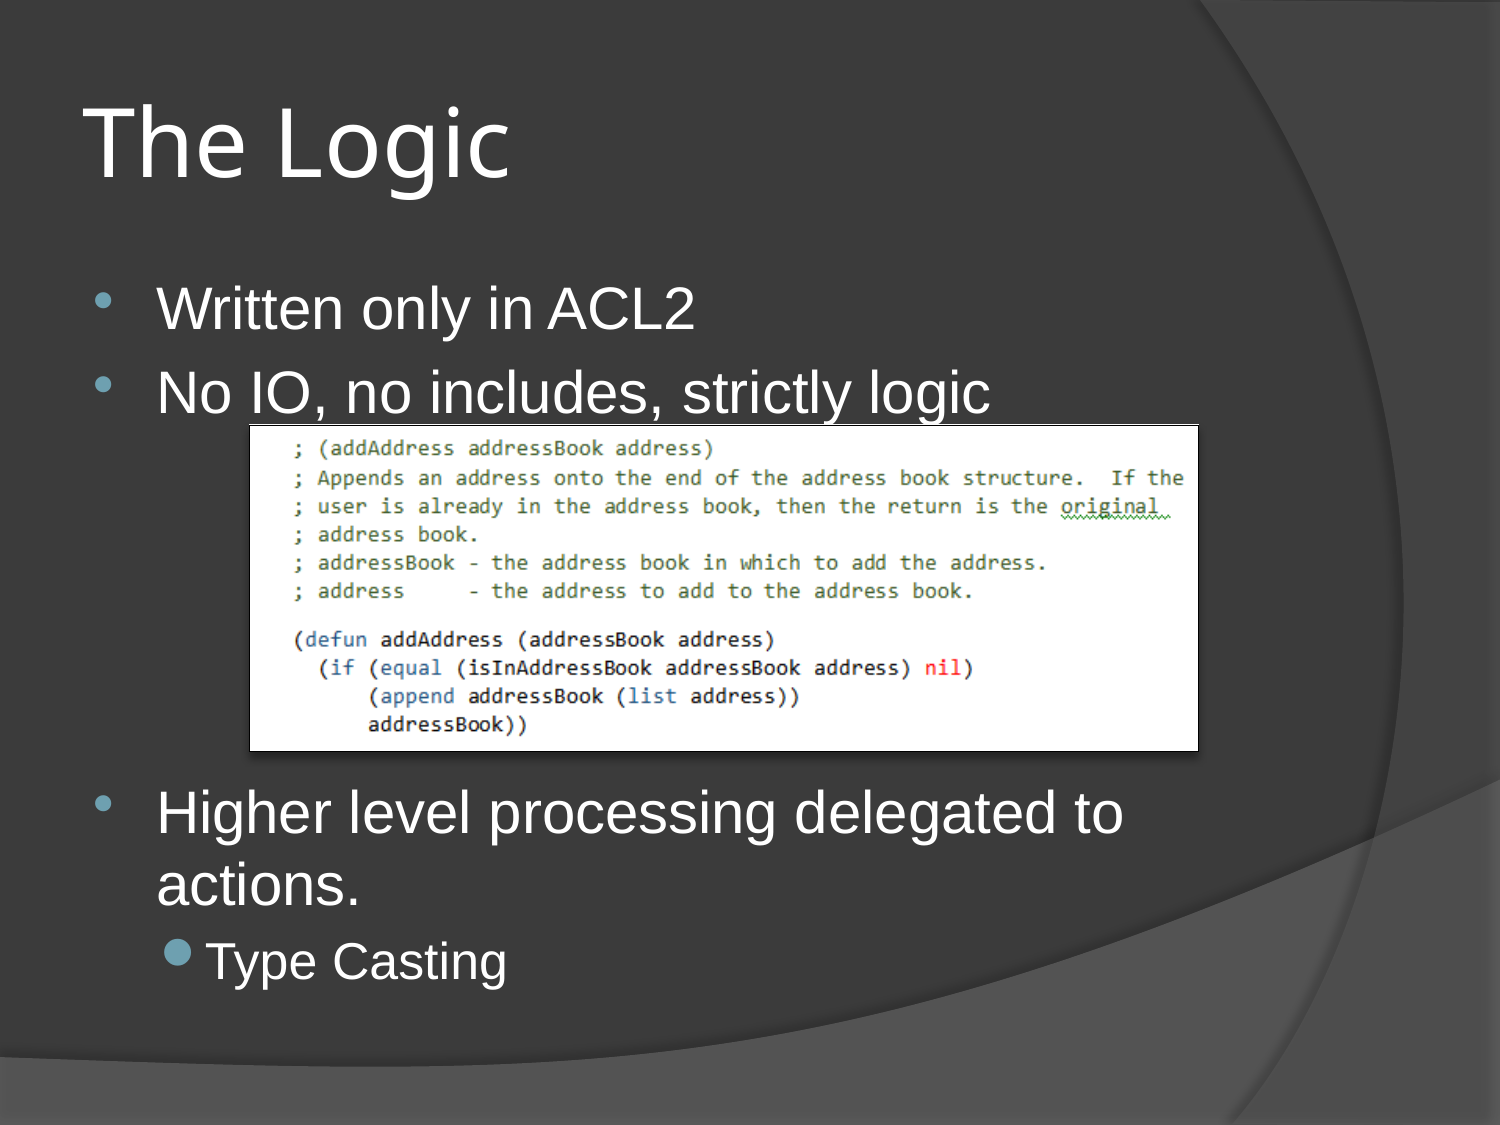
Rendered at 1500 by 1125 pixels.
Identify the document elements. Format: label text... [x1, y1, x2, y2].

picture [249, 424, 1199, 752]
title The Logic [75, 45, 1300, 233]
list Written only in ACL2 No IO, no includes, strictly logic Higher level processing delegated to actions. Type Casting [75, 262, 1300, 1005]
